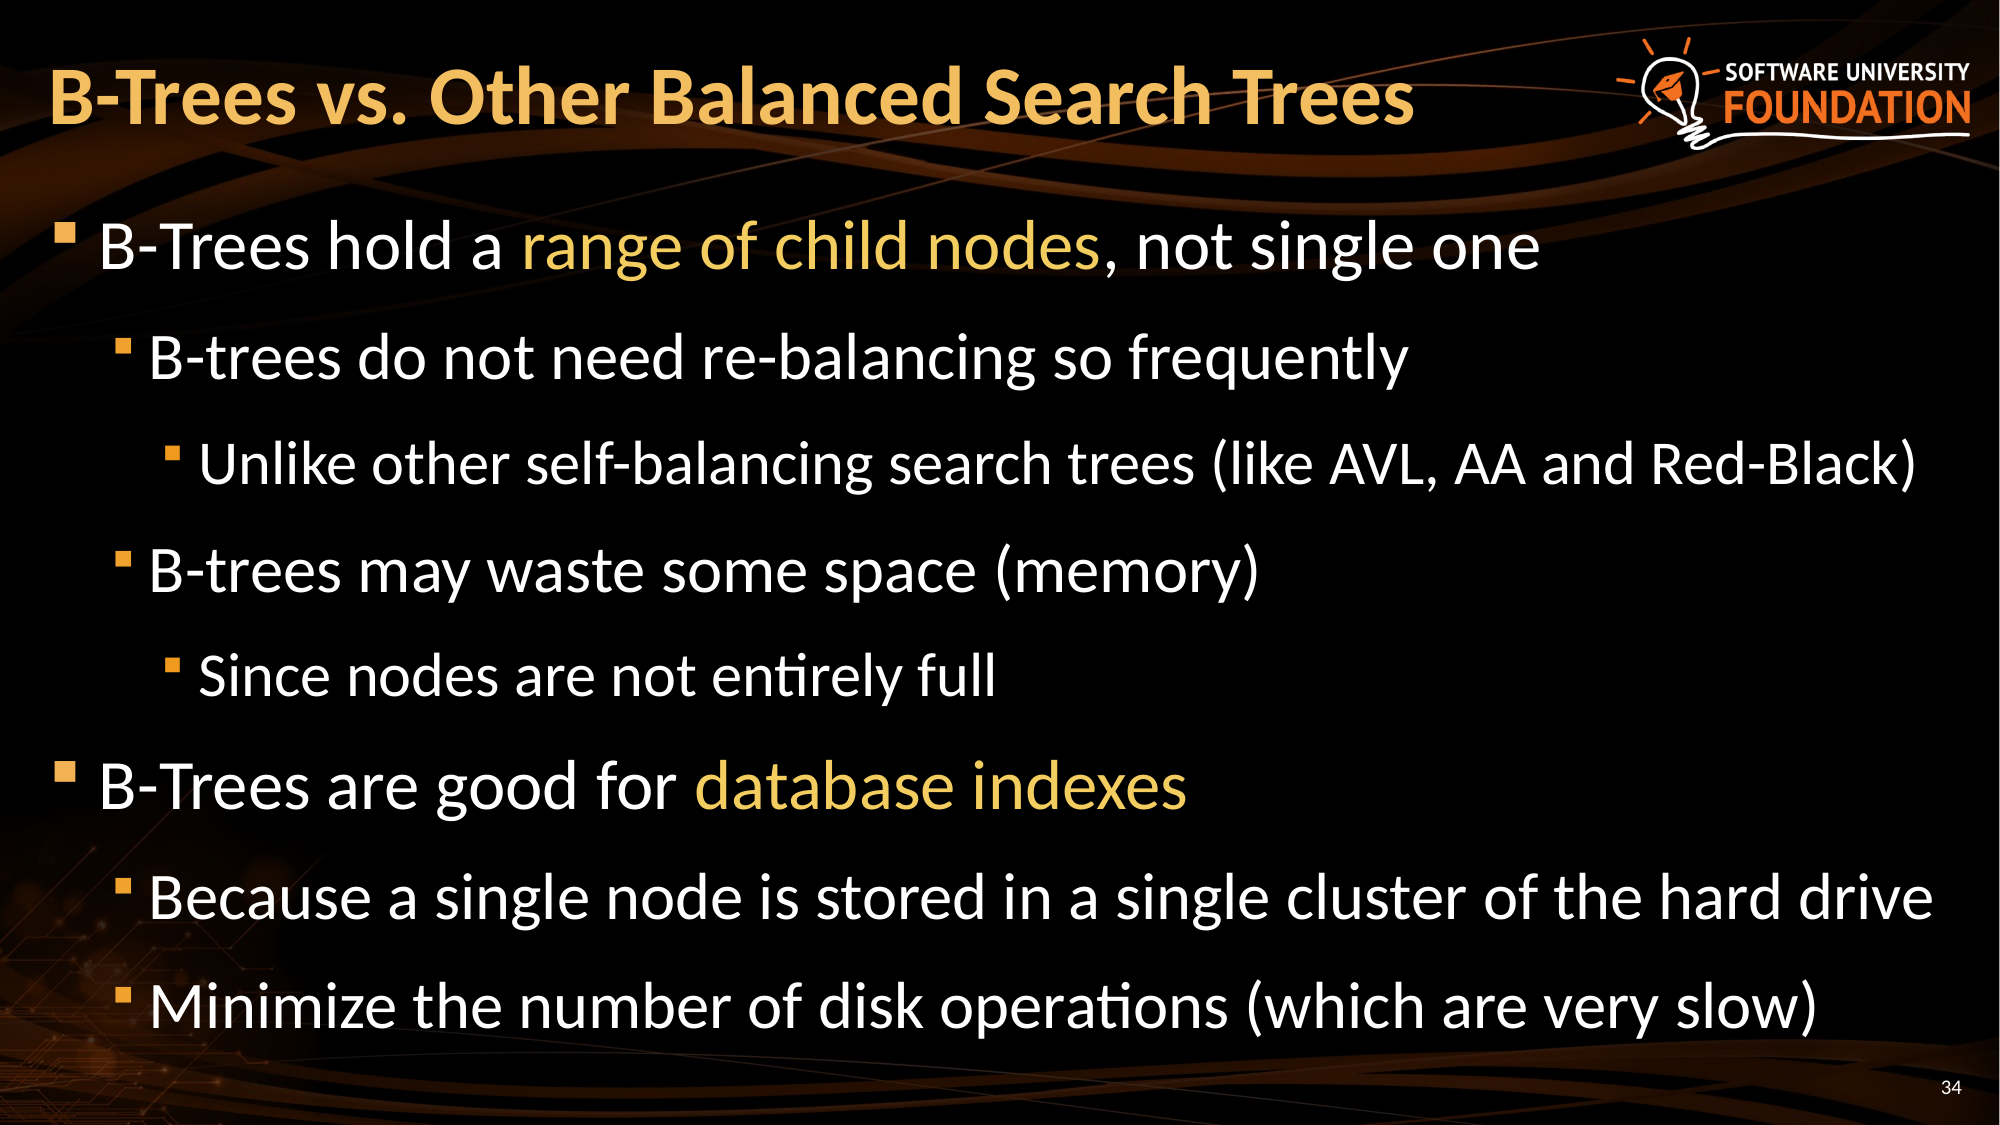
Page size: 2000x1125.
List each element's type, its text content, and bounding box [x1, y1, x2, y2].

list B-Trees hold a range of child nodes, not single one B-trees do not need re-balancing so frequently Unlike other self-balancing search trees (like AVL, AA and Red-Black) B-trees may waste some space (memory) Since nodes are not entirely full B-Trees are good for database indexes Because a single node is stored in a single cluster of the hard drive Minimize the number of disk operations (which are very slow) [31, 188, 1968, 1103]
title B-Trees vs. Other Balanced Search Trees [30, 6, 1602, 189]
picture [0, 0, 2000, 1125]
